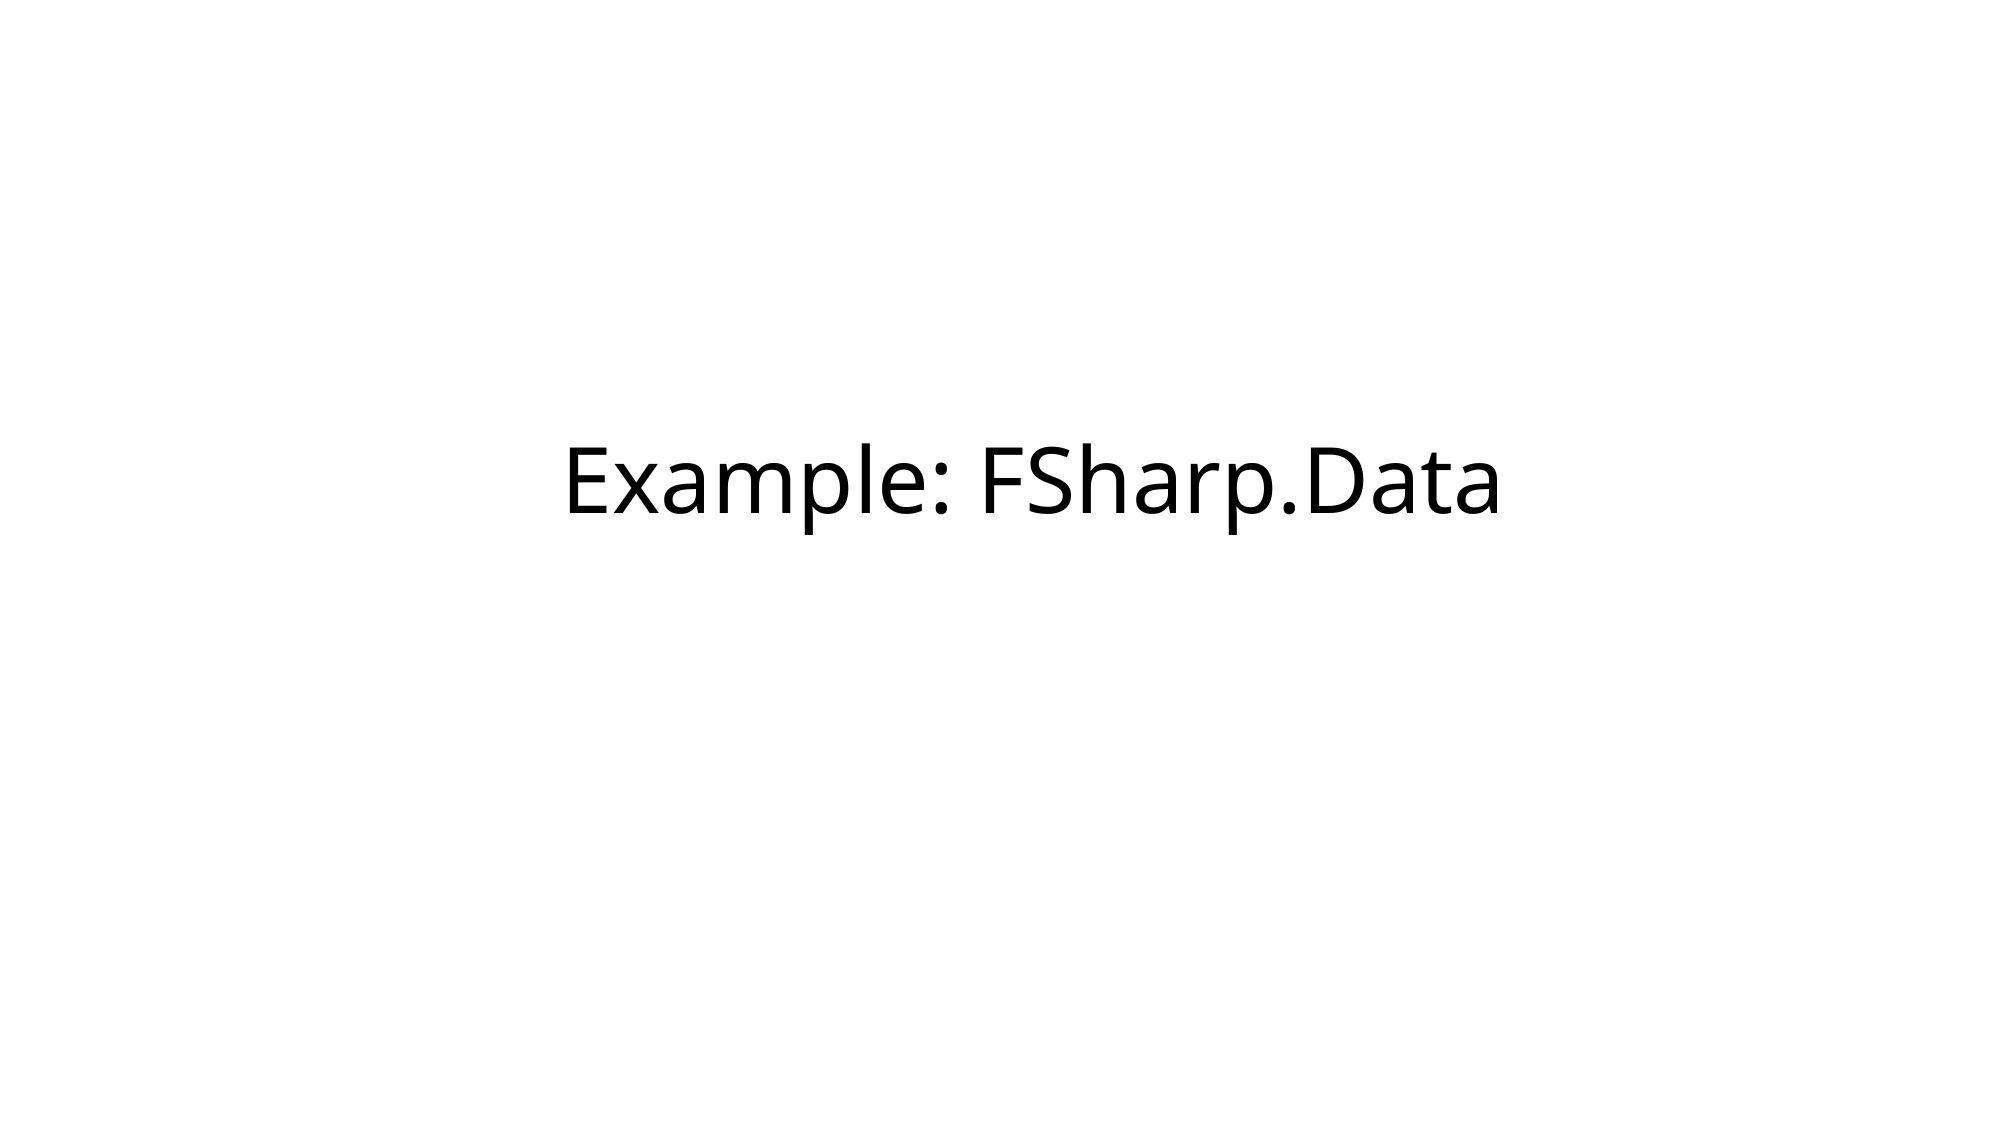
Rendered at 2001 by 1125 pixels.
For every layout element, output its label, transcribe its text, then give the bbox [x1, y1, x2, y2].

title Example: FSharp.Data [306, 381, 1762, 587]
